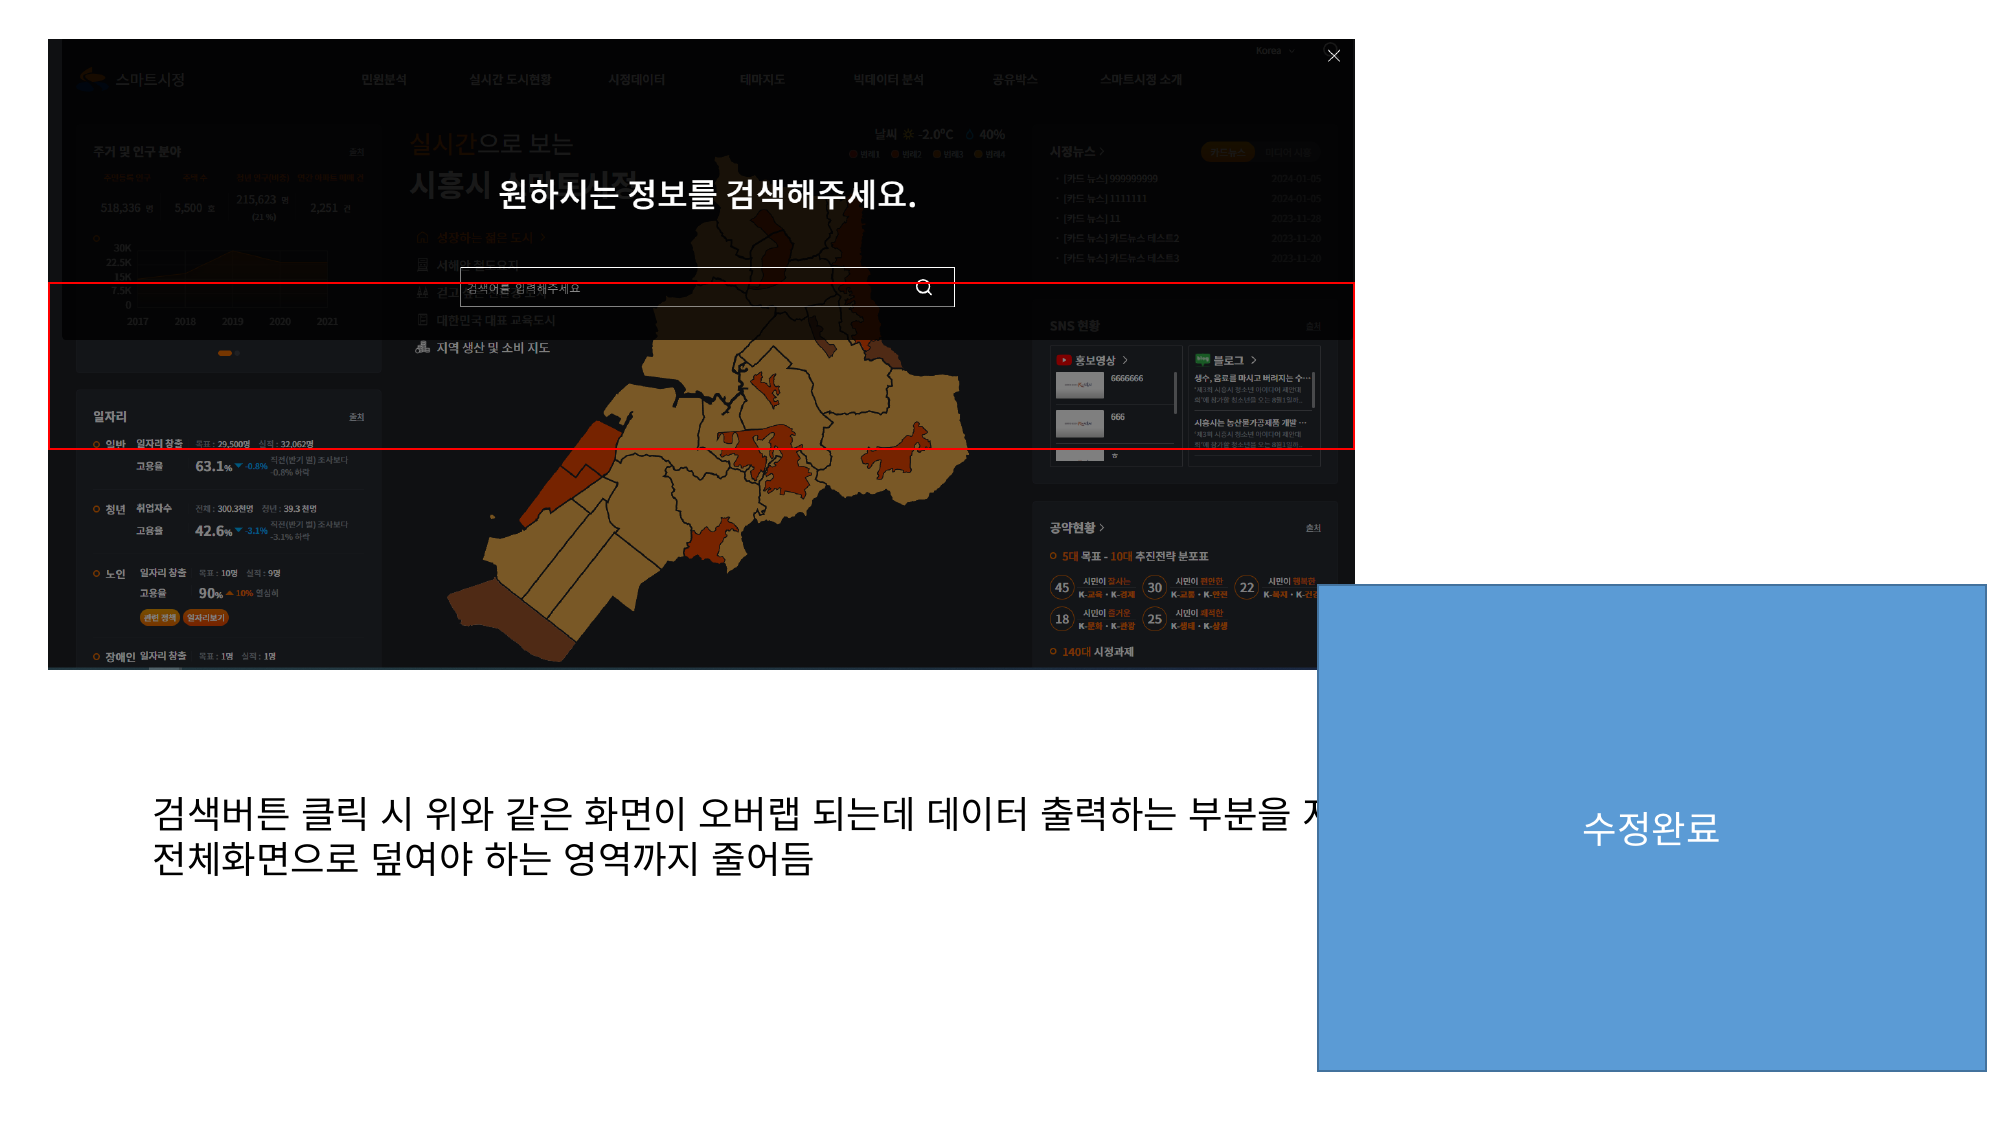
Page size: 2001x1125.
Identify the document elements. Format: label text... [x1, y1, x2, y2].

text_box 검색버튼 클릭 시 위와 같은 화면이 오버랩 되는데 데이터 출력하는 부분을 지우면 전체화면으로 덮여야 하는 영역까지 줄어듬 [138, 783, 1317, 889]
picture [48, 39, 1355, 670]
text_box 수정완료 [1317, 584, 1987, 1072]
